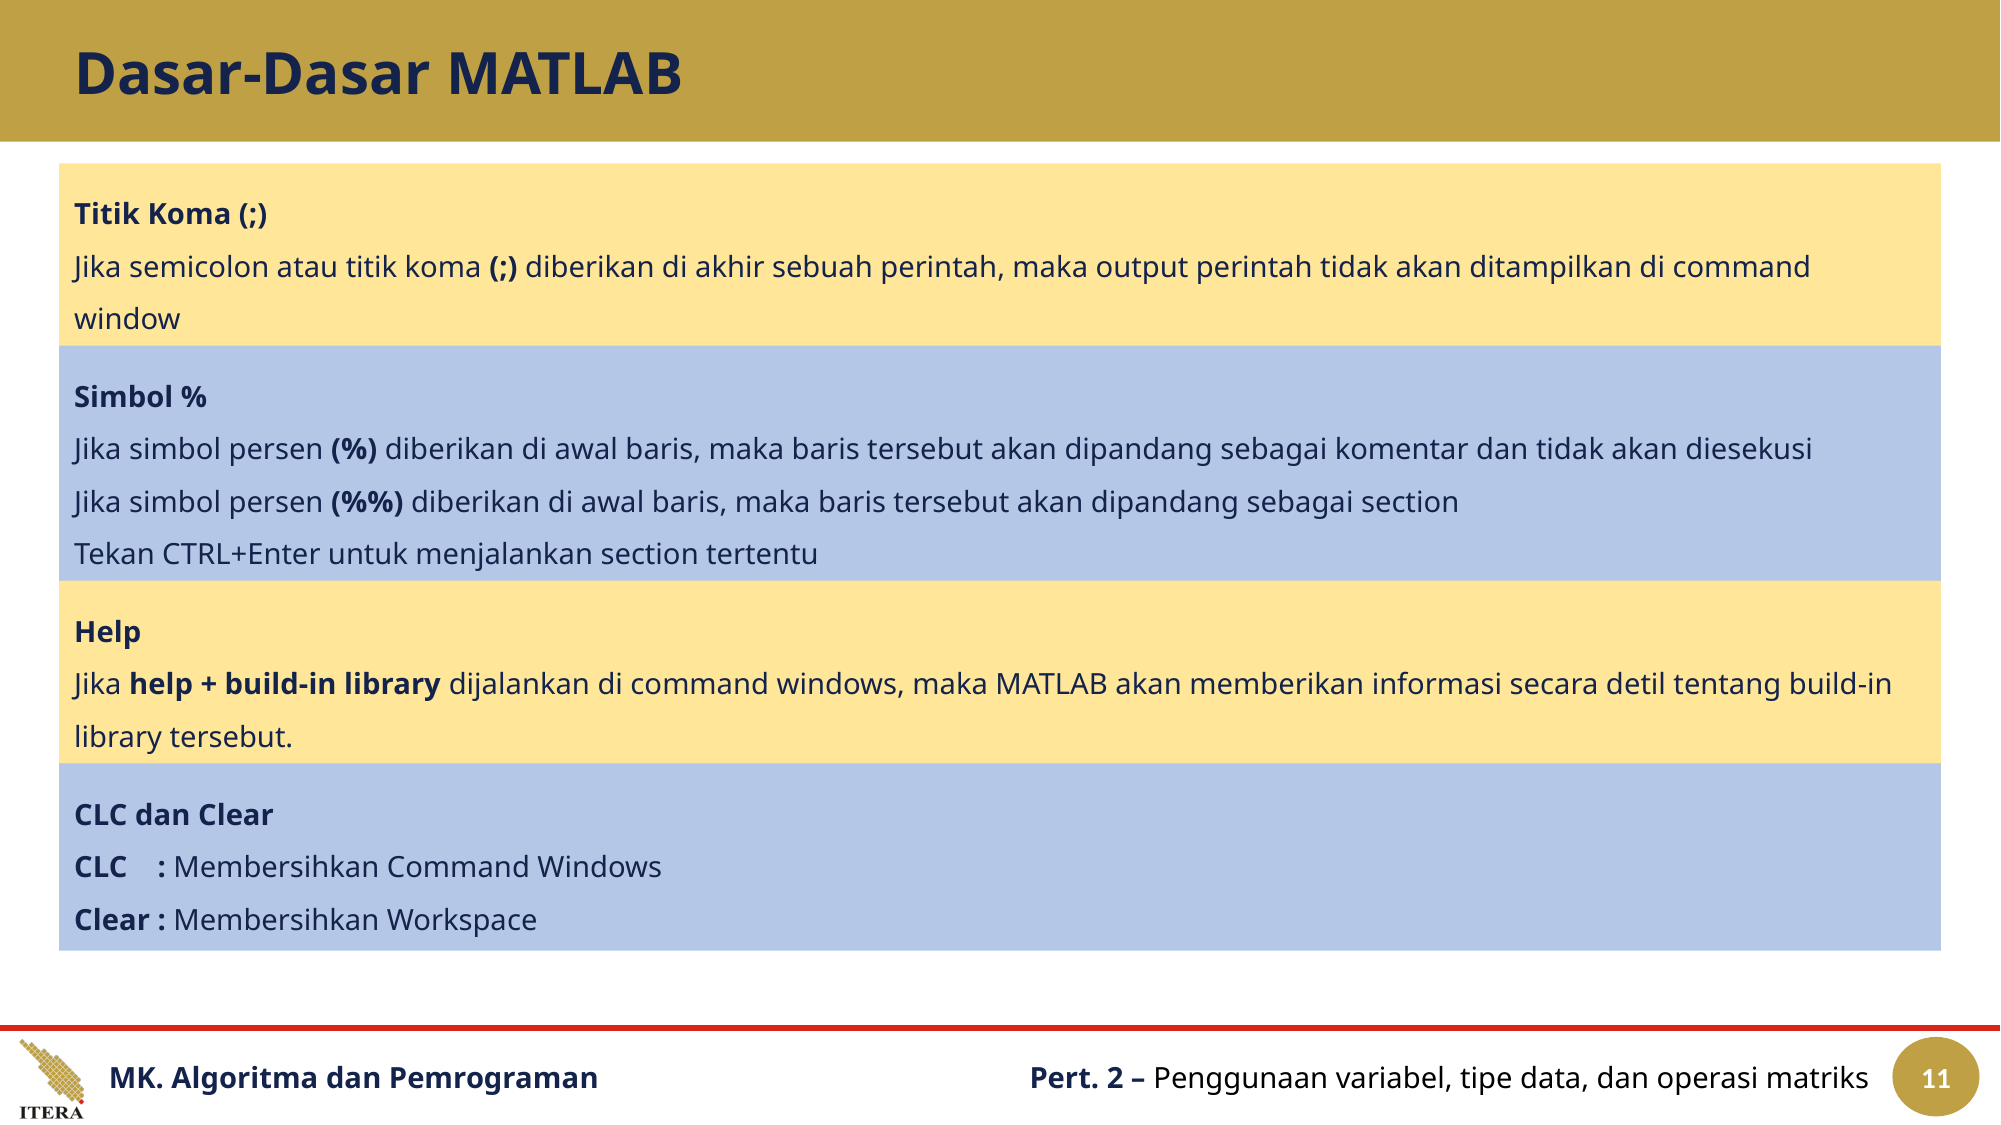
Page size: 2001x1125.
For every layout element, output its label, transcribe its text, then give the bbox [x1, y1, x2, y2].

text_box Dasar-Dasar MATLAB [59, 31, 1941, 111]
text_box Simbol % Jika simbol persen (%) diberikan di awal baris, maka baris tersebut akan dipandang sebagai komentar dan tidak akan diesekusi Jika simbol persen (%%) diberikan di awal baris, maka baris tersebut akan dipandang sebagai section Tekan CTRL+Enter untuk menjalankan section tertentu [59, 345, 1941, 580]
picture [9, 1036, 94, 1122]
text_box Titik Koma (;) Jika semicolon atau titik koma (;) diberikan di akhir sebuah perintah, maka output perintah tidak akan ditampilkan di command window [59, 163, 1941, 345]
text_box Pert. 2 – Penggunaan variabel, tipe data, dan operasi matriks [977, 1036, 1885, 1117]
text_box MK. Algoritma dan Pemrograman [94, 1036, 888, 1117]
text_box 11 [1891, 1035, 1981, 1118]
text_box [0, 0, 2000, 143]
text_box Help Jika help + build-in library dijalankan di command windows, maka MATLAB akan memberikan informasi secara detil tentang build-in library tersebut. [59, 580, 1941, 763]
text_box CLC dan Clear CLC : Membersihkan Command Windows Clear : Membersihkan Workspace [59, 763, 1941, 951]
